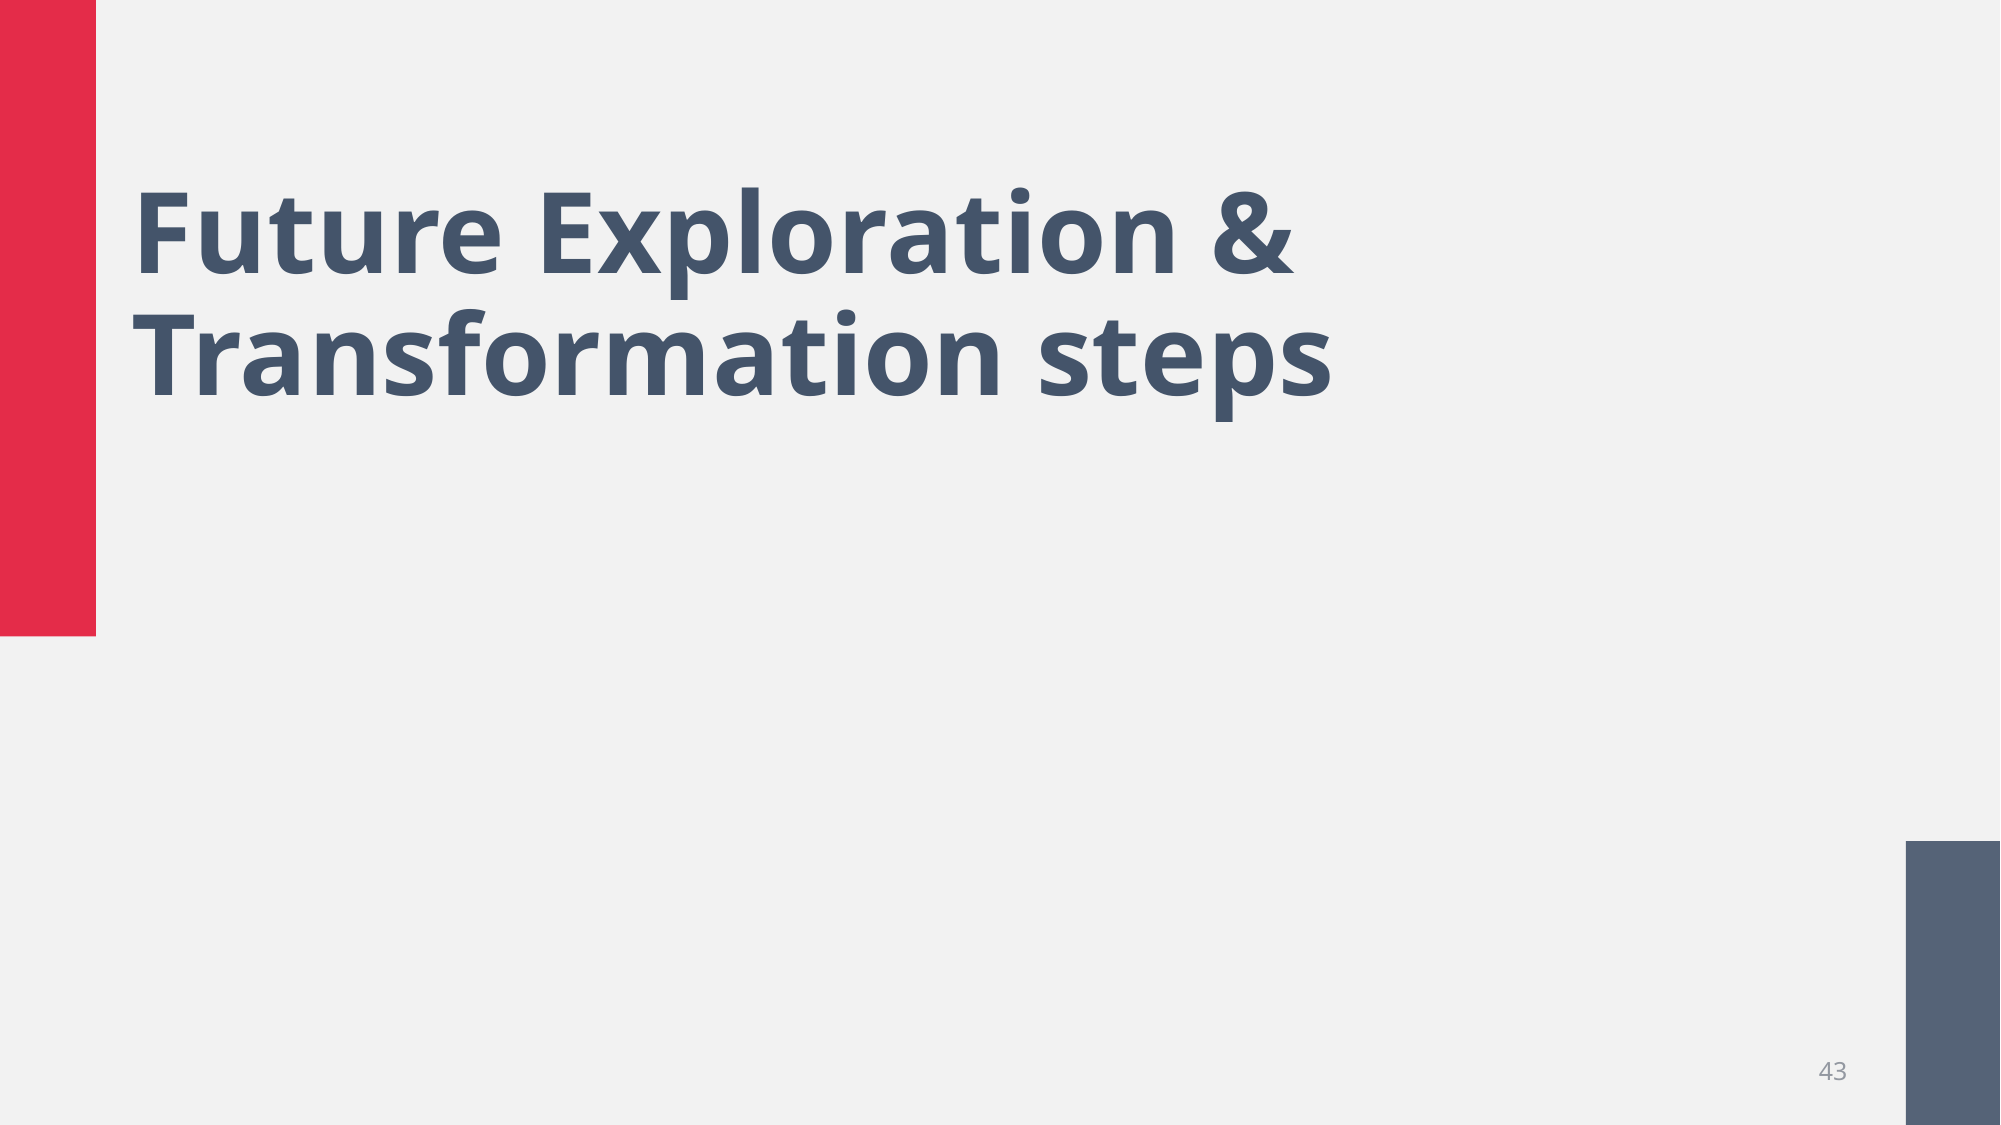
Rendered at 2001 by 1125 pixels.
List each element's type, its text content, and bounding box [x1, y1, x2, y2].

slide_number 43 [1412, 1042, 1863, 1103]
title Future Exploration & Transformation steps [131, 175, 1638, 422]
